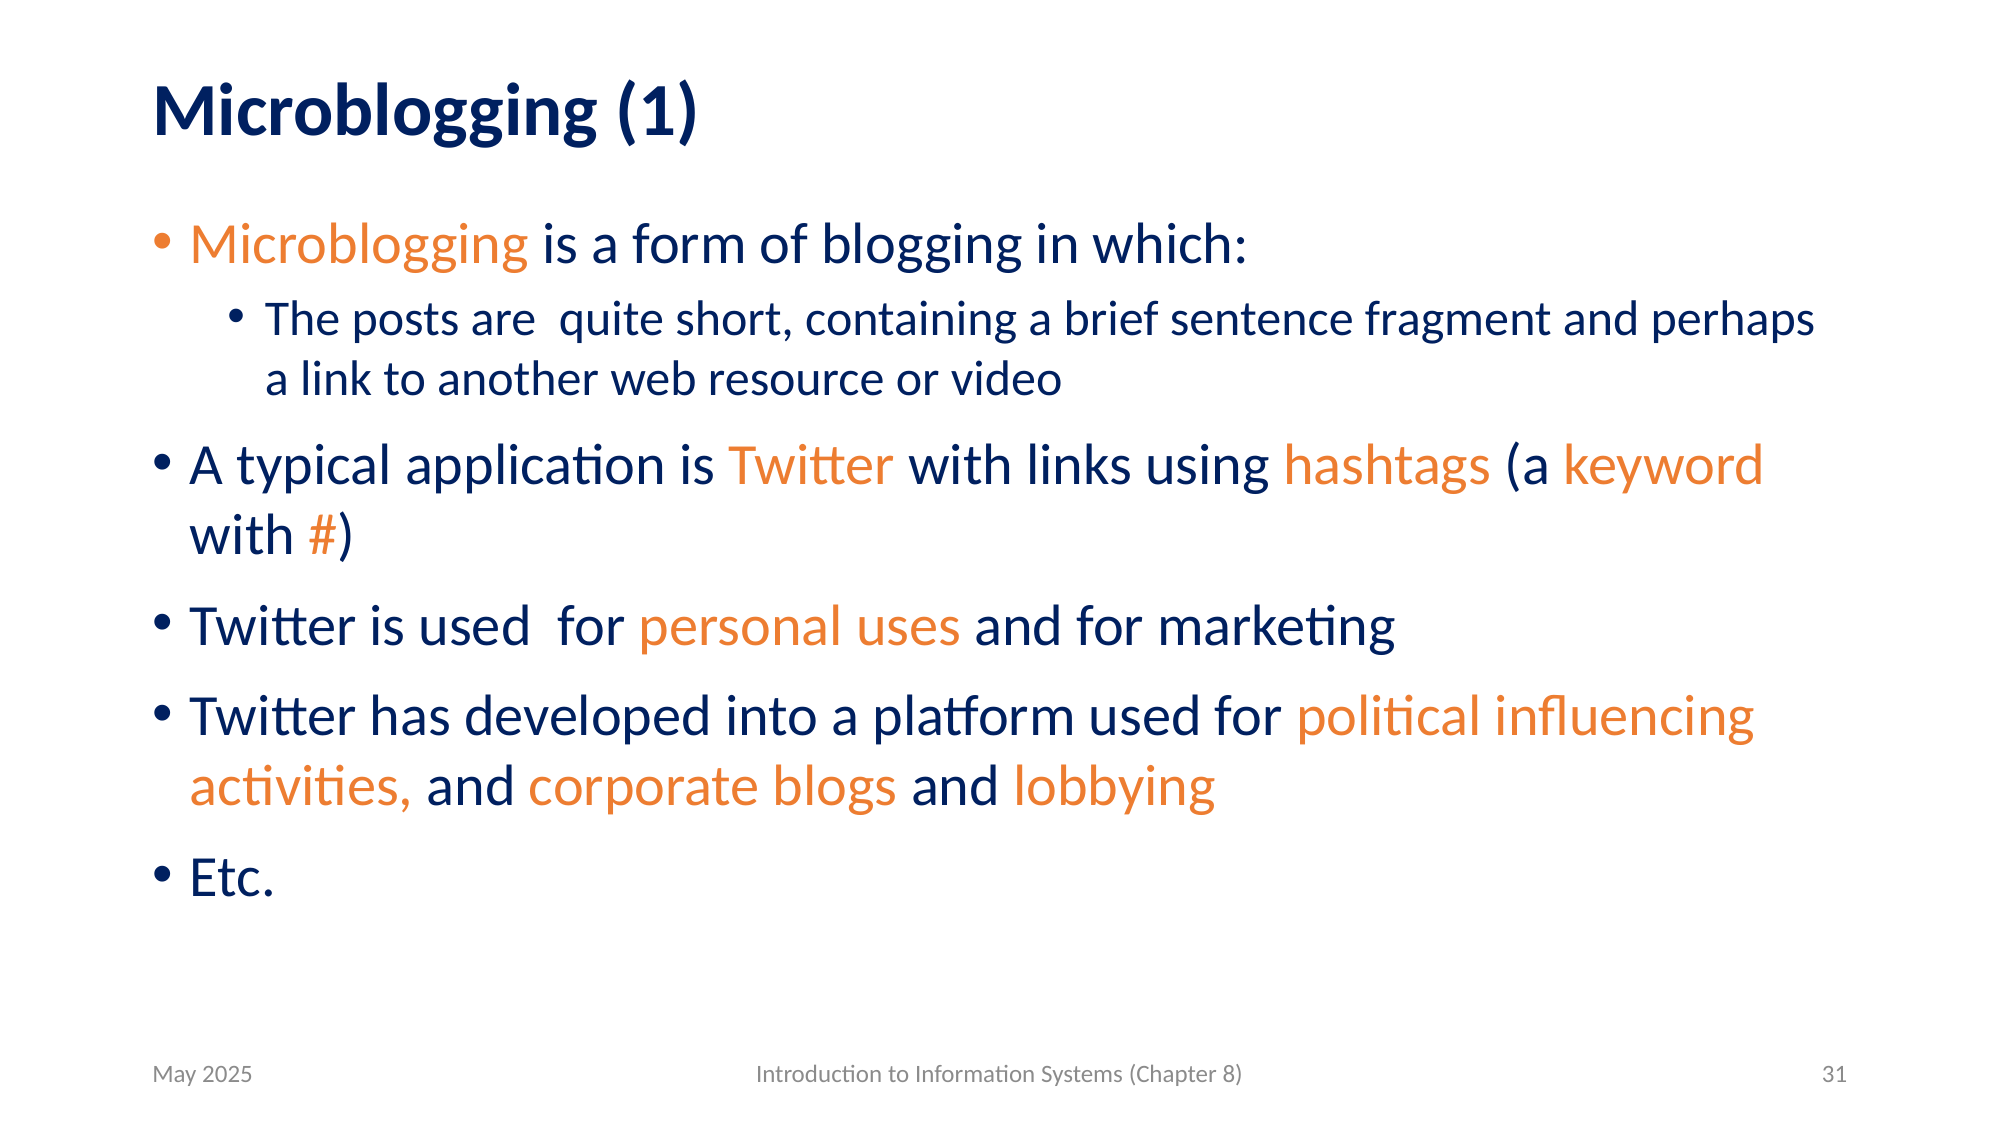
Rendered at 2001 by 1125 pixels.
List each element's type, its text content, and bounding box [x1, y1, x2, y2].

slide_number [137, 1042, 588, 1103]
footer Introduction to Information Systems (Chapter 8) [662, 1042, 1338, 1103]
title Microblogging (1) [137, 58, 1863, 165]
slide_number 31 [1412, 1042, 1863, 1103]
list Microblogging is a form of blogging in which: The posts are quite short, containing a brief sentence fragment and perhaps a link to another web resource or video A typical application is Twitter with links using hashtags (a keyword with #) Twitter is used for personal uses and for marketing Twitter has developed into a platform used for political influencing activities, and corporate blogs and lobbying Etc. [137, 197, 1863, 982]
